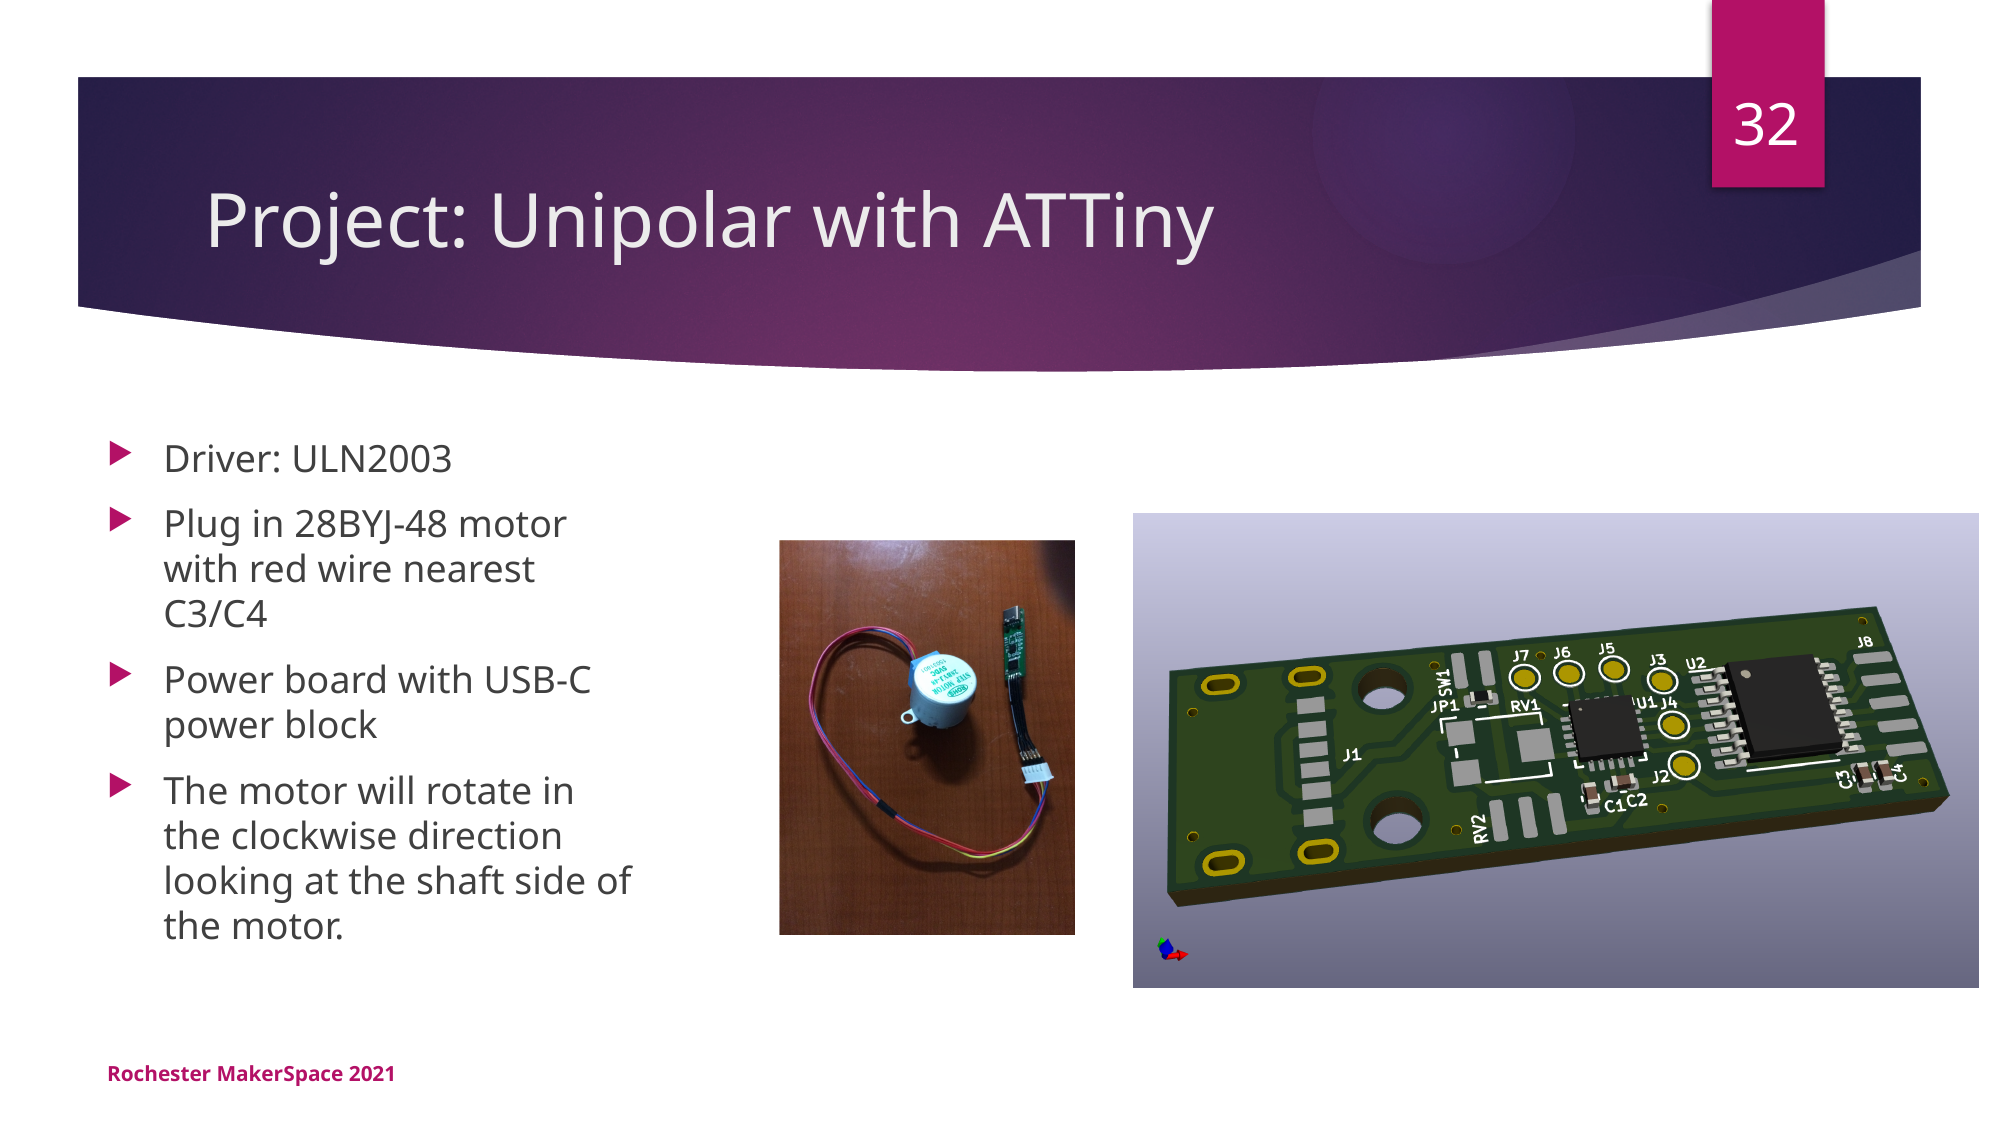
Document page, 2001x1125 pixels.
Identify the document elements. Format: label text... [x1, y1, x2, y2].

title Project: Unipolar with ATTiny [189, 159, 1627, 276]
picture [1133, 513, 1979, 988]
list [730, 589, 1124, 886]
picture [780, 541, 1075, 589]
slide_number 32 [1698, 48, 1836, 175]
picture [780, 886, 1075, 934]
text_box Driver: ULN2003 Plug in 28BYJ-48 motor with red wire nearest C3/C4 Power board with USB-C power block The motor will rotate in the clockwise direction looking at the shaft side of the motor. [92, 427, 653, 988]
footer Rochester MakerSpace 2021 [92, 1048, 726, 1099]
